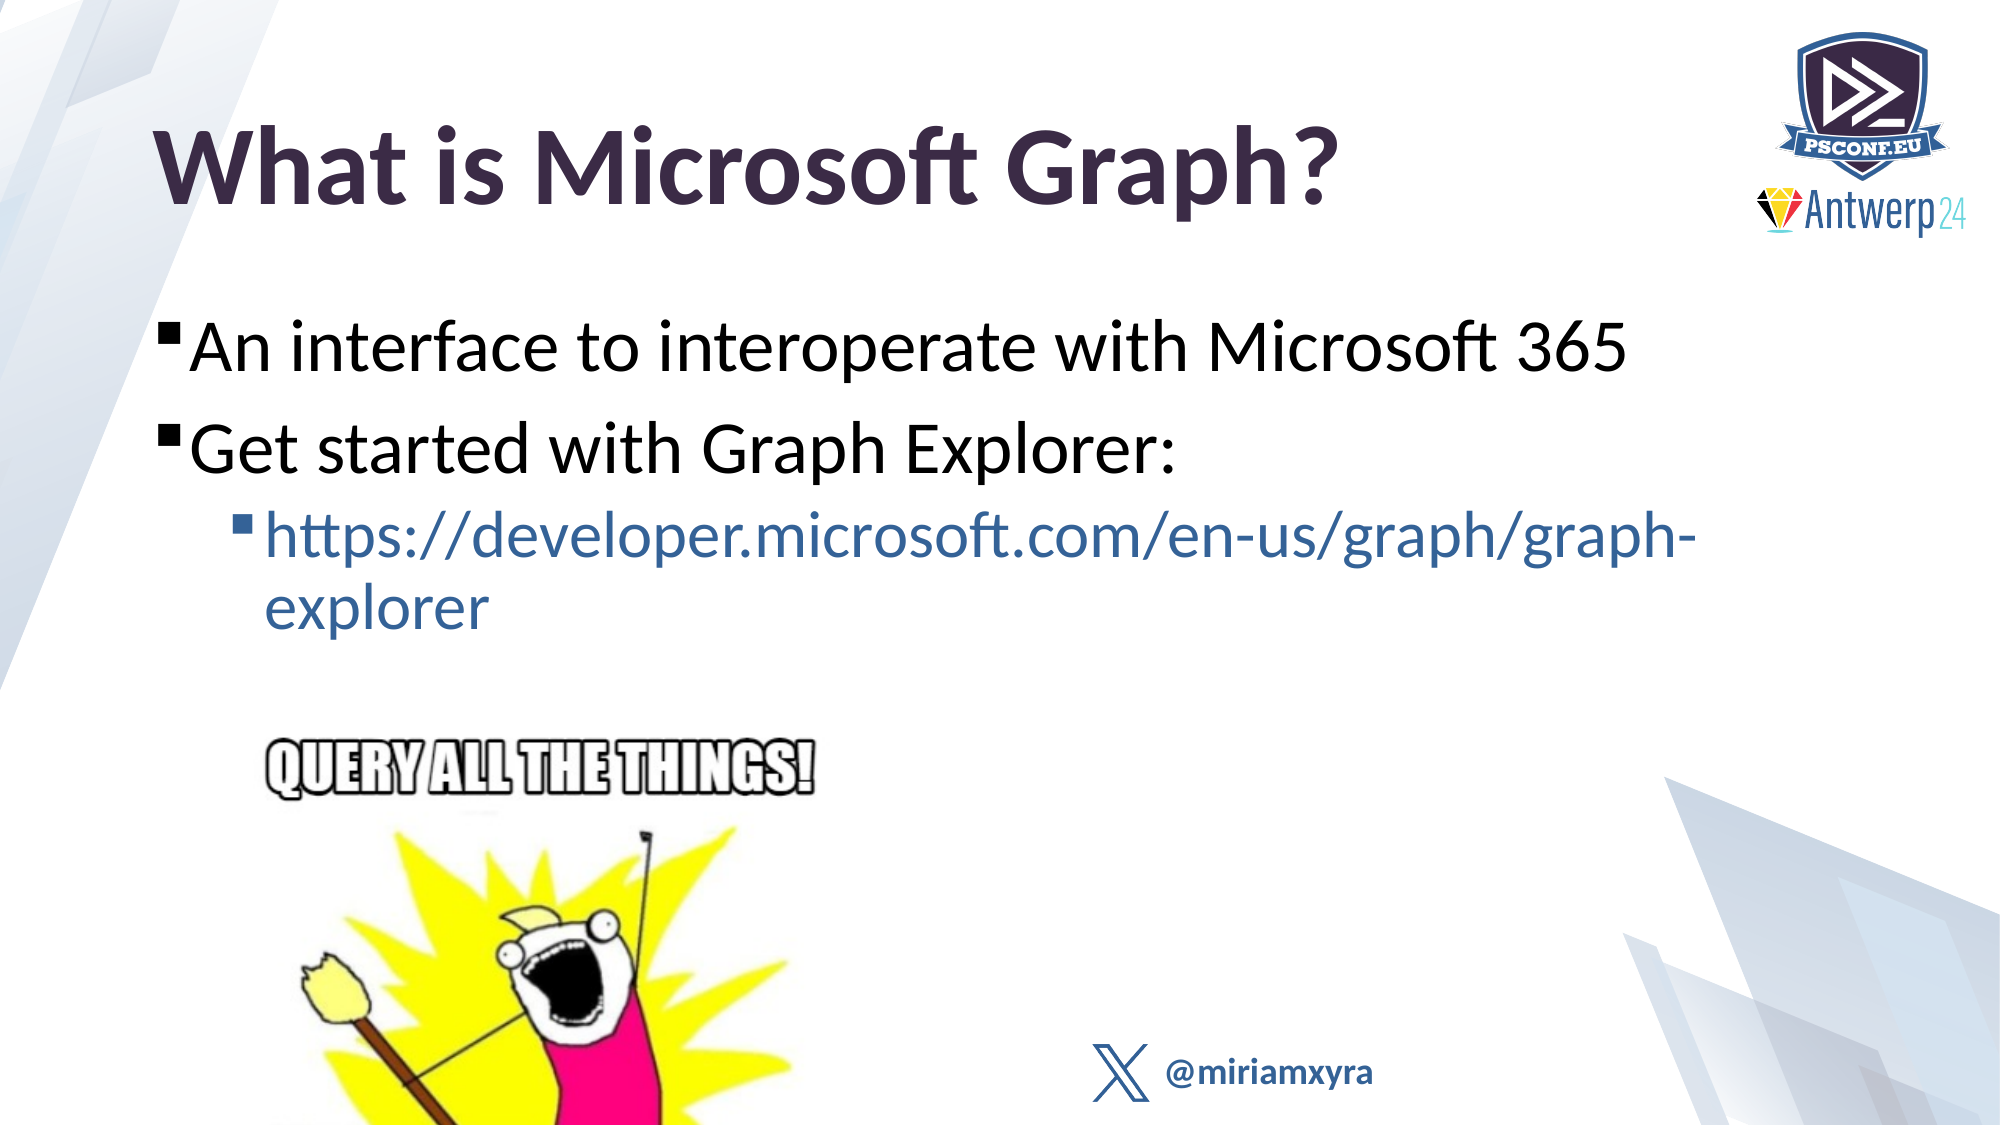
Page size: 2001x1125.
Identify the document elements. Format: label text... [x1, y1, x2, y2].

title What is Microsoft Graph? [137, 59, 1735, 278]
list An interface to interoperate with Microsoft 365 Get started with Graph Explorer: https://developer.microsoft.com/en-us/graph/graph-explorer [137, 299, 1863, 1014]
picture [0, 0, 2000, 1125]
